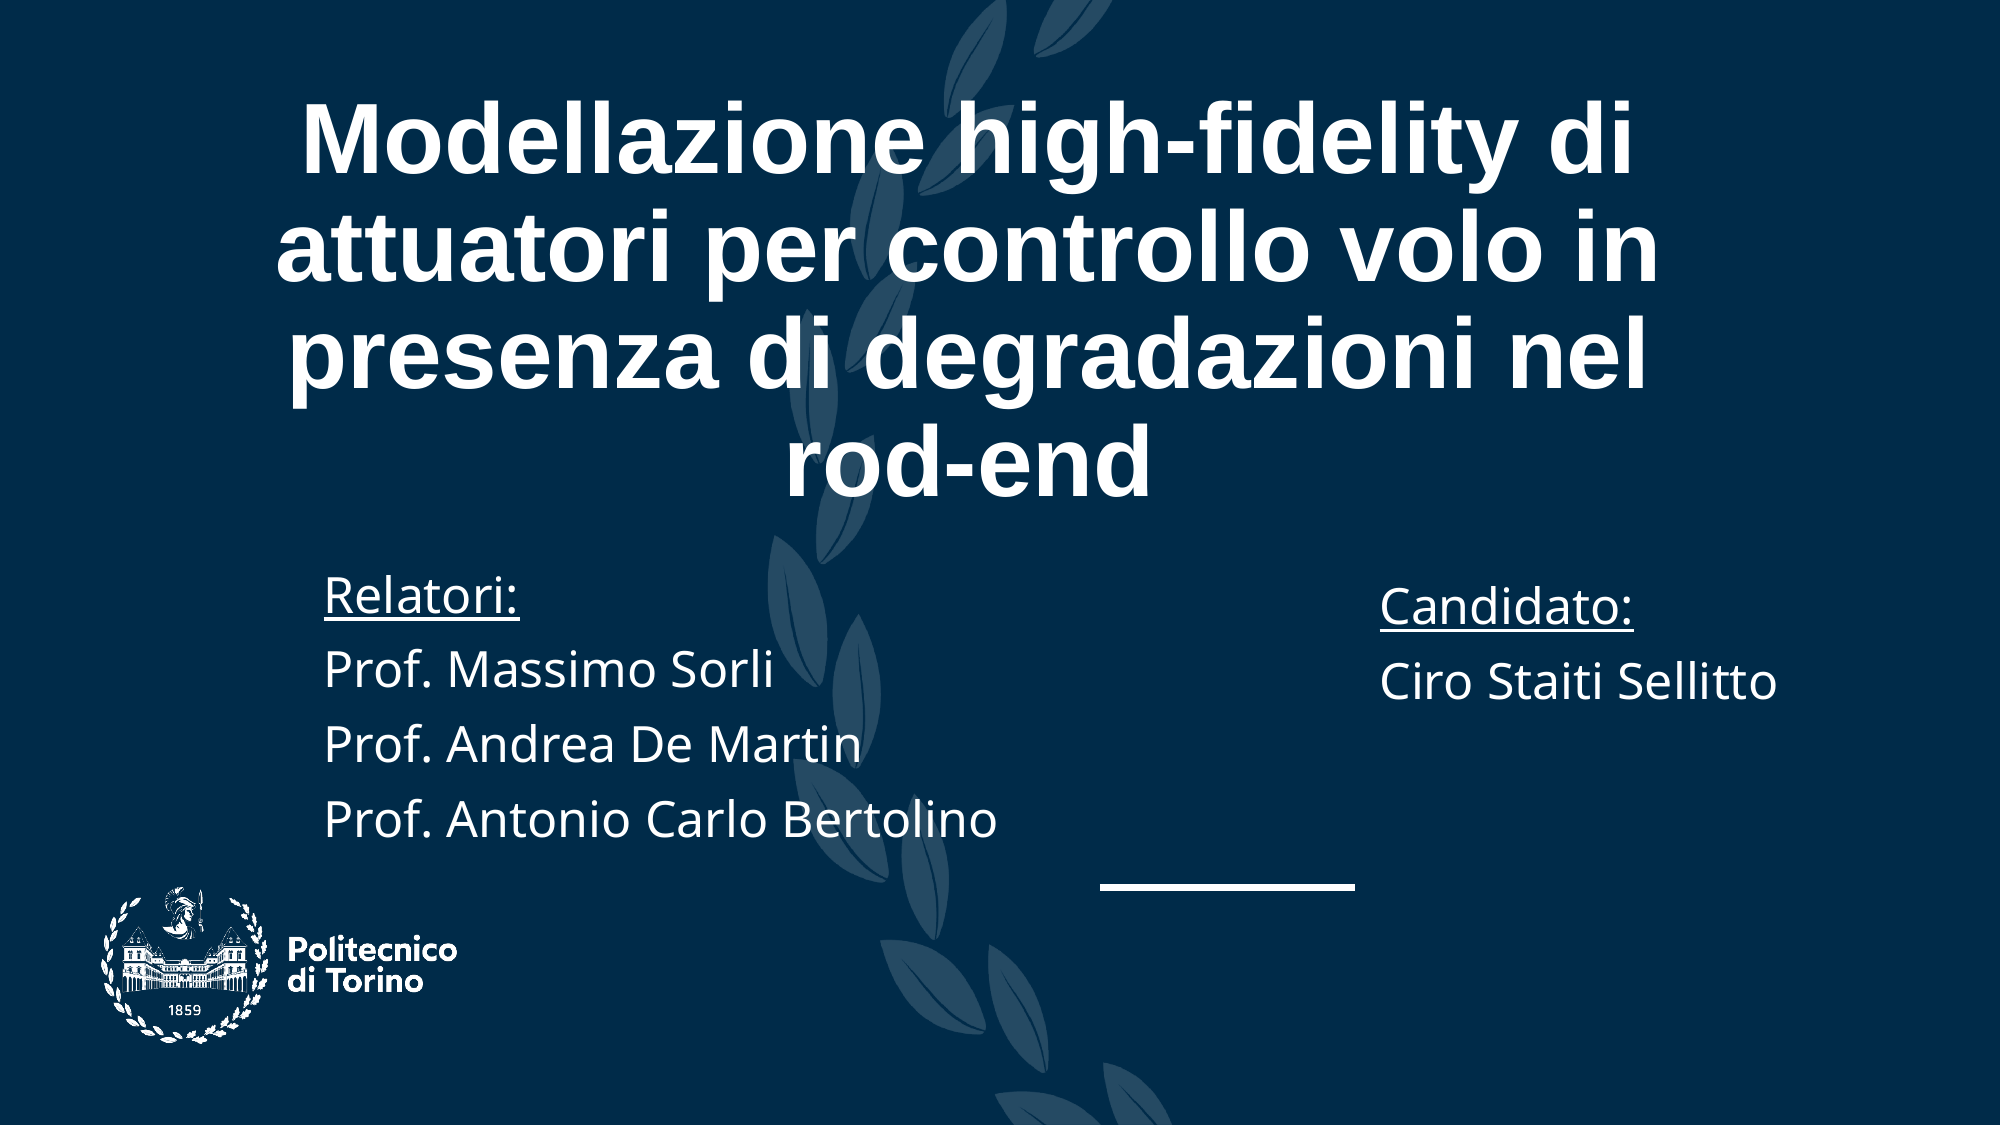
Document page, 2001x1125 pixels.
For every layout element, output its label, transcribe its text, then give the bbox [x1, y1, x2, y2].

list Modellazione high-fidelity di attuatori per controllo volo in presenza di degradazioni nel rod-end [197, 29, 1741, 526]
list Candidato: Ciro Staiti Sellitto [1364, 574, 1834, 763]
picture [0, 0, 1987, 1125]
text_box Relatori: Prof. Massimo Sorli Prof. Andrea De Martin Prof. Antonio Carlo Bertolino [308, 562, 1014, 856]
